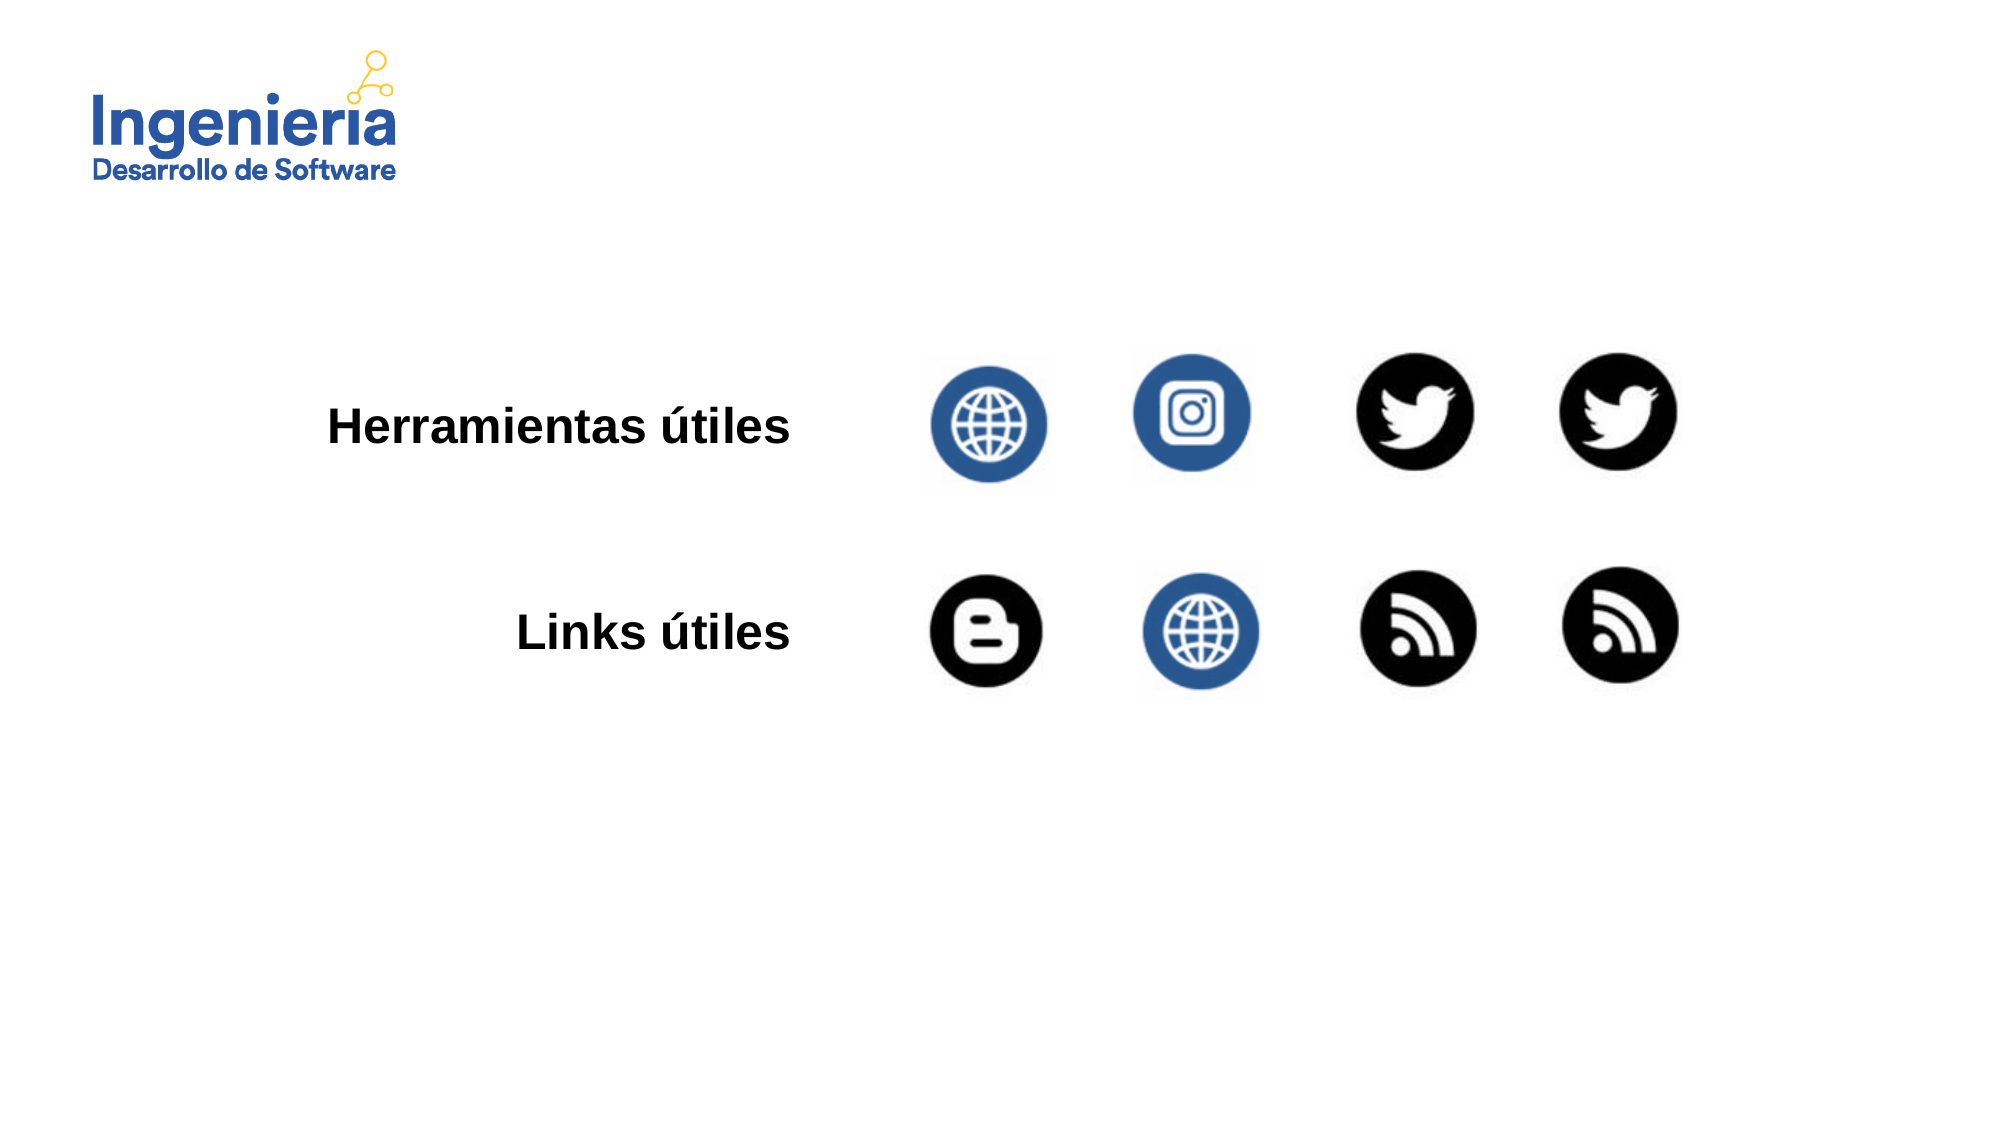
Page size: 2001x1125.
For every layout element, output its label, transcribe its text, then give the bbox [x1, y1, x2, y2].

picture [0, 0, 2000, 1125]
text_box Links útiles [218, 589, 812, 670]
text_box Herramientas útiles [218, 383, 812, 464]
